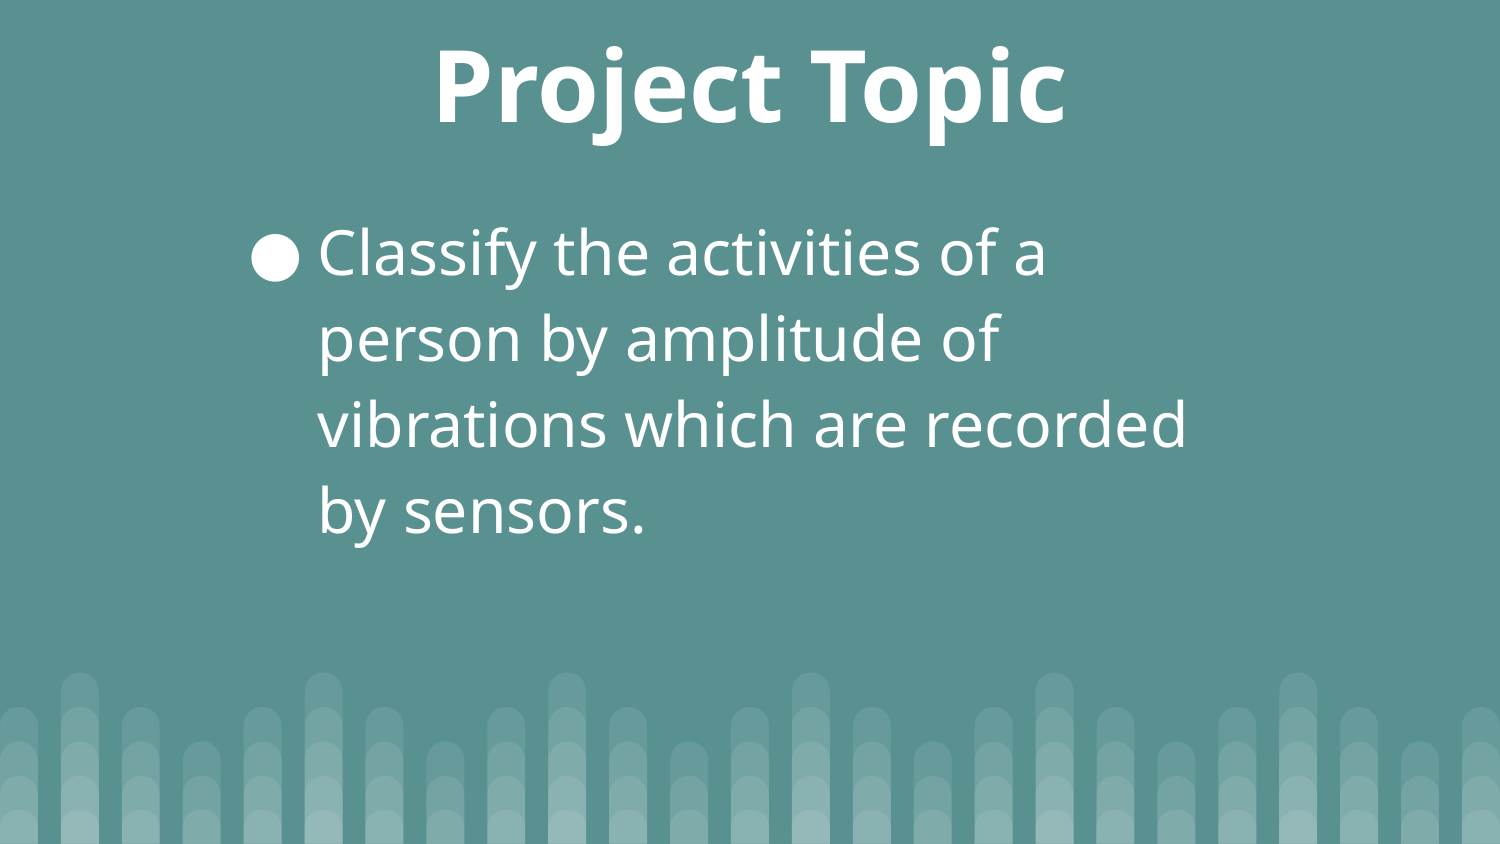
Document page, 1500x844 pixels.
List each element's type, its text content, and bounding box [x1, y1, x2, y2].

title Project Topic [227, 31, 1273, 134]
list Classify the activities of a person by amplitude of vibrations which are recorded by sensors. [227, 186, 1273, 801]
